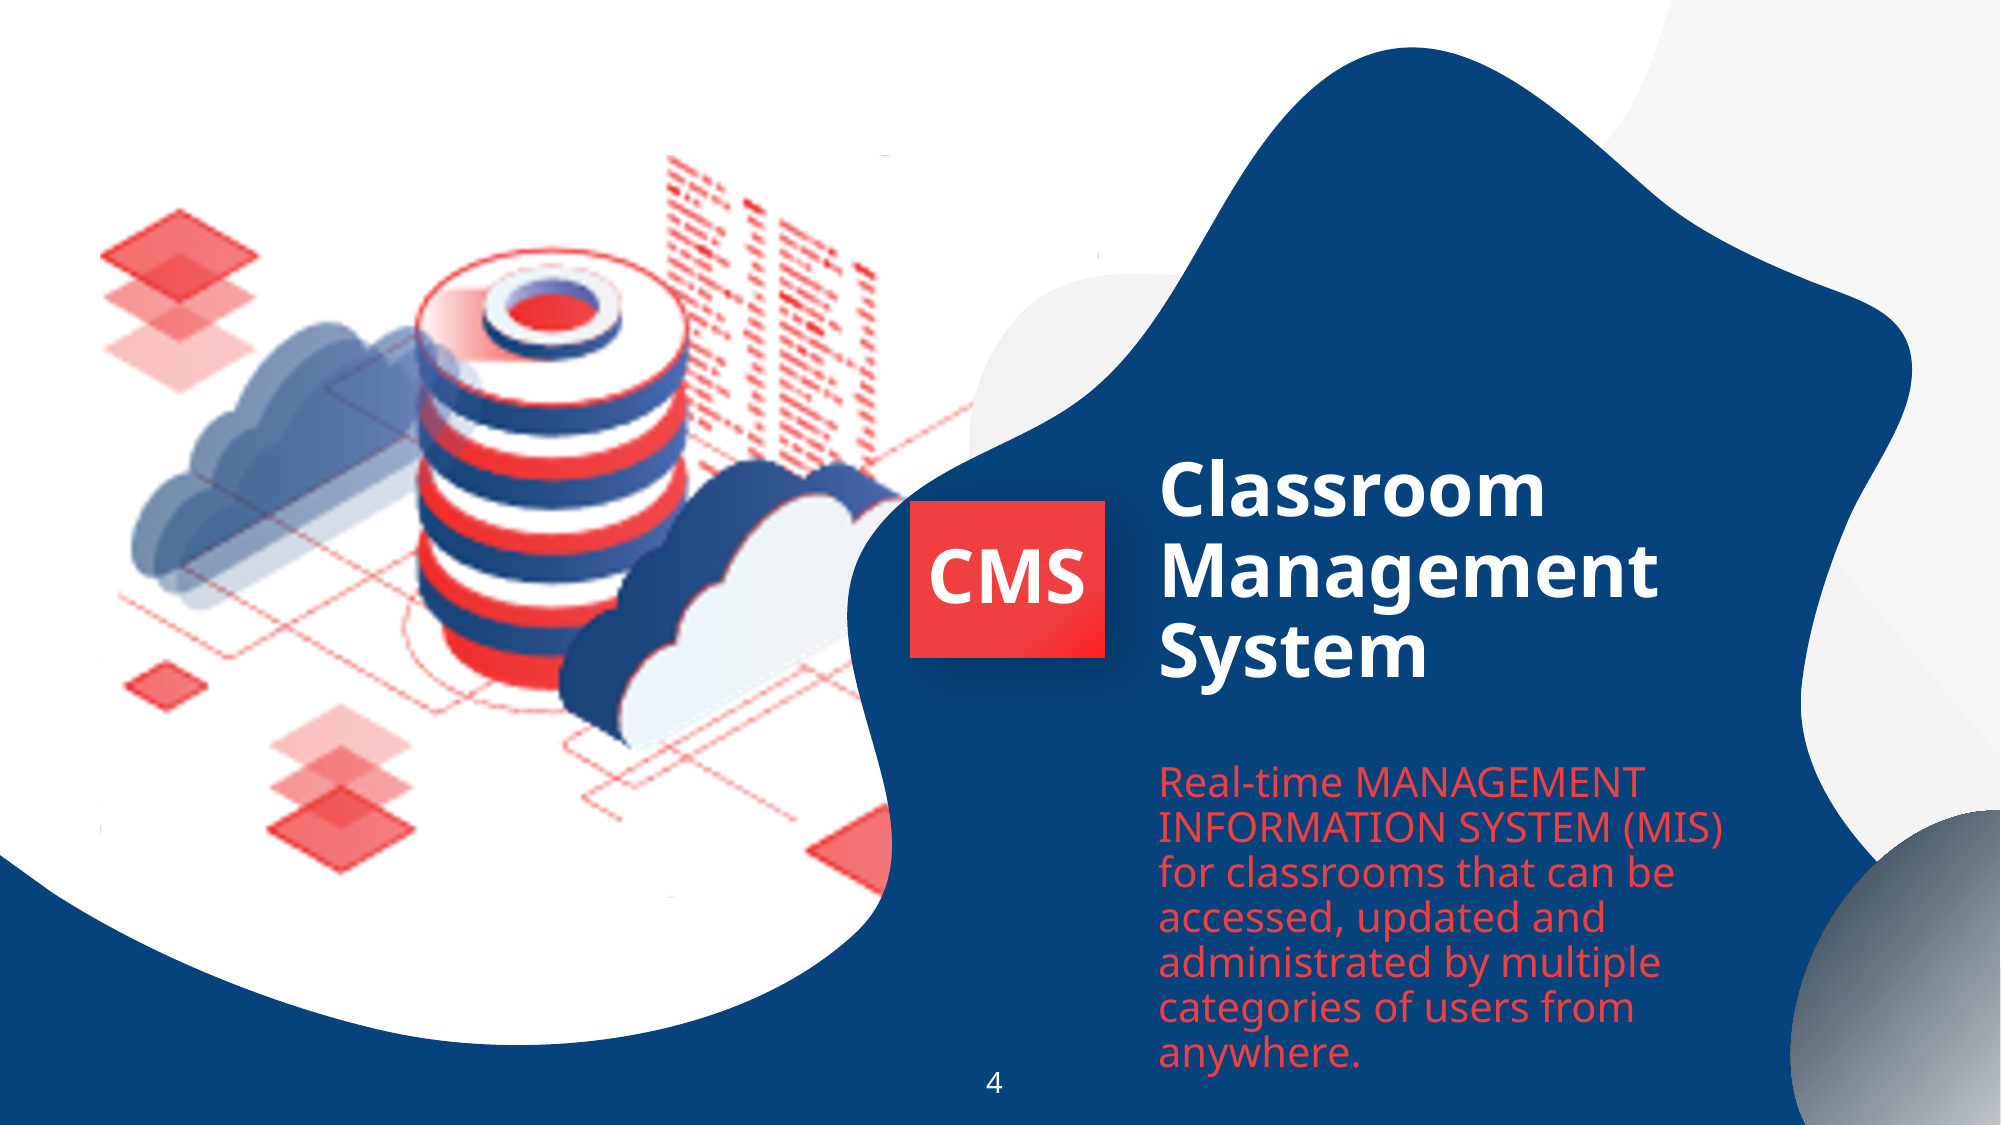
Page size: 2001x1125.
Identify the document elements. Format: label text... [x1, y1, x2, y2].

picture [100, 155, 1099, 898]
list Real-time MANAGEMENT INFORMATION SYSTEM (MIS) for classrooms that can be accessed, updated and administrated by multiple categories of users from anywhere. [1143, 746, 1755, 1049]
text_box 4 [947, 1045, 1042, 1125]
list CMS [909, 501, 1106, 658]
title Classroom Management System [1143, 436, 1755, 712]
